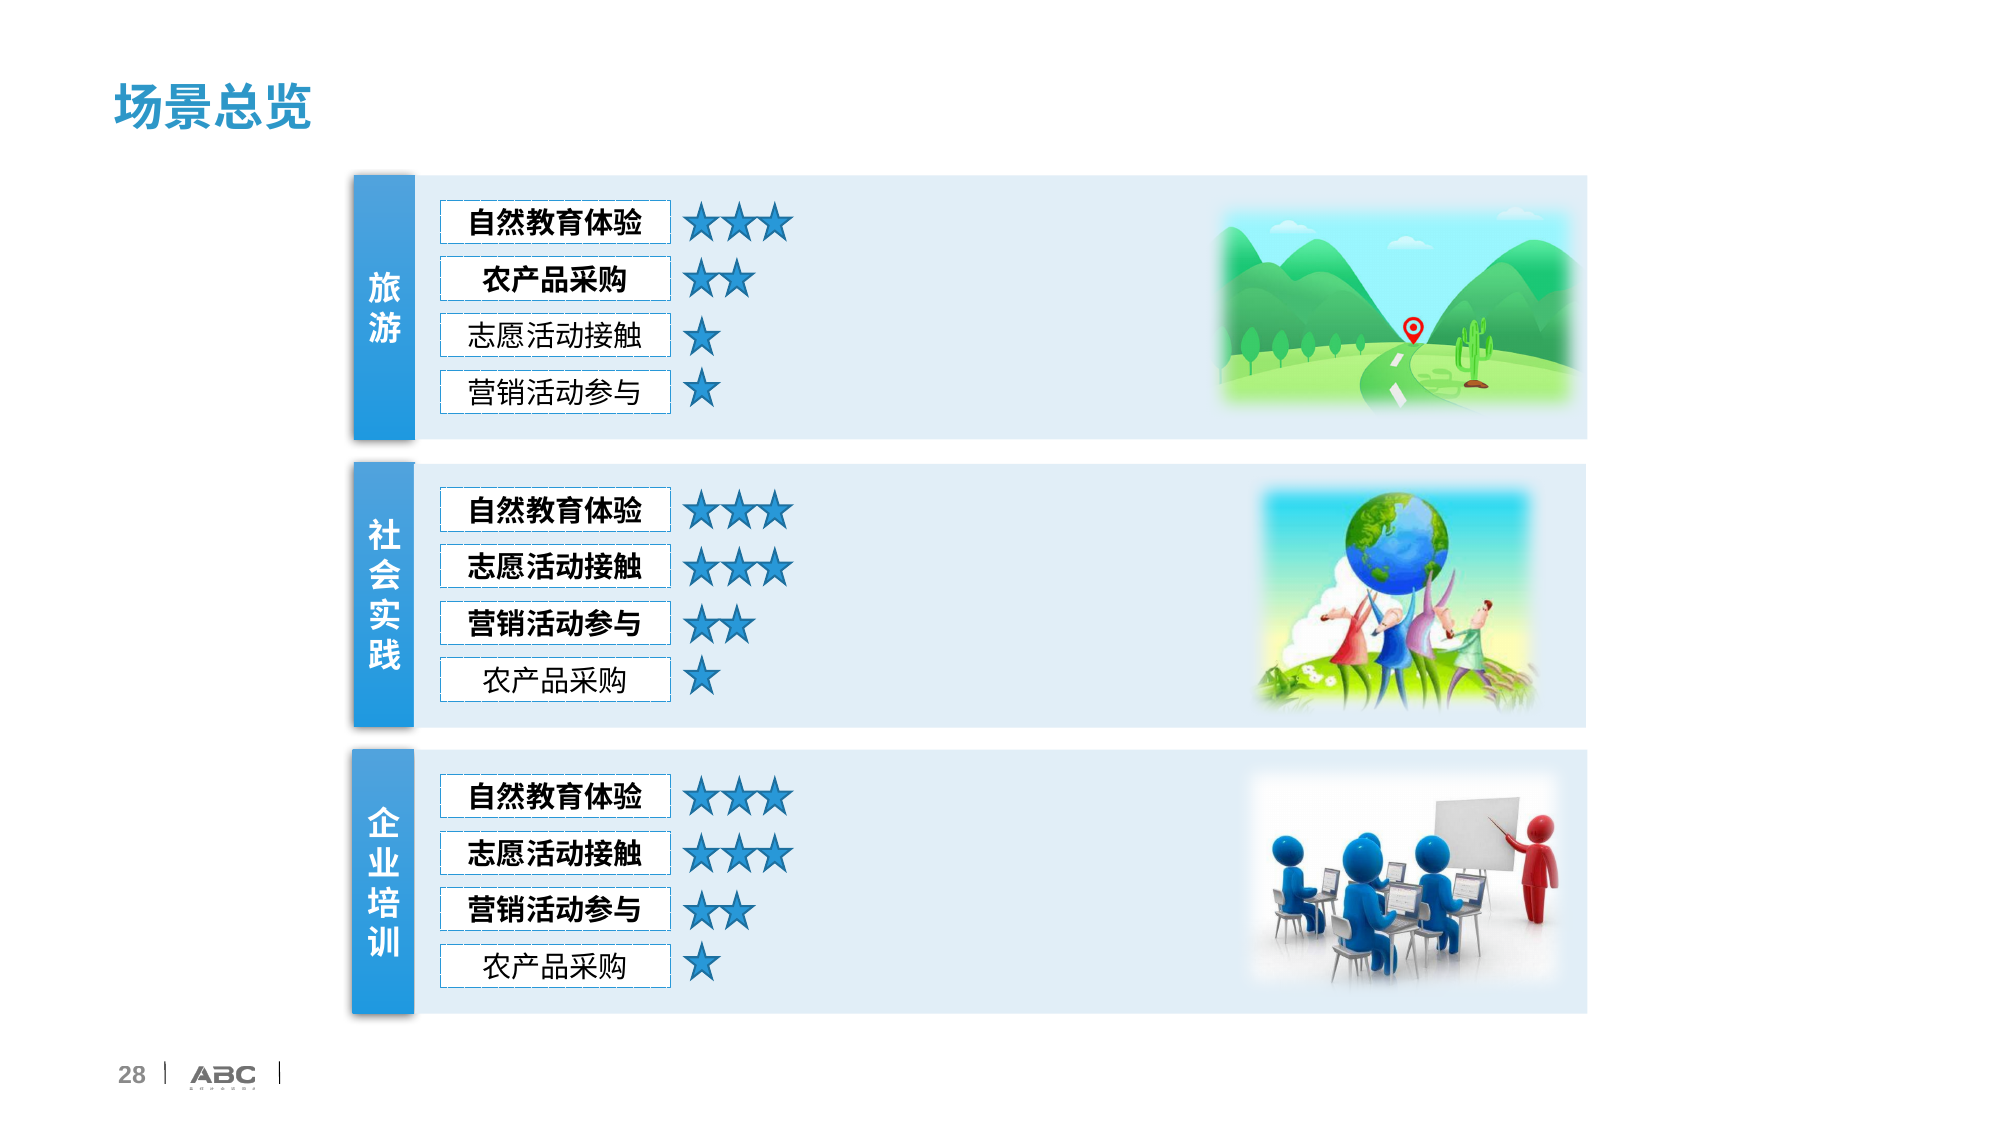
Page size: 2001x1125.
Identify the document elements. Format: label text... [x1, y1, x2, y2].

text_box 旅游 [353, 175, 414, 440]
text_box 农产品采购 [439, 943, 671, 988]
text_box [682, 832, 720, 873]
text_box 志愿活动接触 [439, 312, 671, 358]
text_box [755, 545, 795, 587]
text_box [682, 889, 719, 931]
text_box [682, 654, 722, 695]
text_box [720, 774, 757, 816]
text_box [682, 366, 722, 408]
text_box 自然教育体验 [439, 487, 671, 532]
text_box 营销活动参与 [439, 886, 671, 932]
text_box [413, 463, 1587, 729]
text_box [682, 545, 720, 587]
text_box 自然教育体验 [439, 773, 671, 818]
text_box [755, 488, 795, 530]
text_box [755, 832, 795, 873]
text_box [720, 832, 756, 873]
text_box [682, 488, 720, 530]
text_box [755, 774, 795, 816]
text_box 农产品采购 [439, 657, 671, 702]
text_box [682, 315, 722, 357]
text_box [717, 256, 757, 298]
text_box [682, 200, 720, 242]
text_box [755, 200, 795, 242]
text_box [720, 545, 757, 587]
text_box [720, 200, 757, 242]
slide_number 28 [80, 1044, 161, 1104]
text_box [414, 174, 1588, 440]
text_box [682, 603, 719, 644]
text_box [717, 889, 757, 931]
text_box [682, 940, 722, 982]
text_box 自然教育体验 [439, 199, 671, 244]
text_box 营销活动参与 [439, 369, 671, 414]
text_box [682, 774, 720, 816]
text_box 企业培训 [352, 749, 414, 1014]
text_box 志愿活动接触 [439, 543, 671, 589]
picture [1206, 194, 1587, 420]
text_box 农产品采购 [439, 256, 671, 301]
title 场景总览 [98, 71, 1892, 148]
text_box 志愿活动接触 [439, 830, 671, 875]
text_box 社会实践 [353, 462, 416, 727]
text_box [720, 488, 757, 530]
picture [1233, 755, 1574, 998]
text_box [682, 256, 719, 298]
picture [1246, 474, 1547, 718]
text_box [717, 603, 757, 644]
text_box [414, 749, 1588, 1015]
text_box 营销活动参与 [439, 600, 671, 645]
